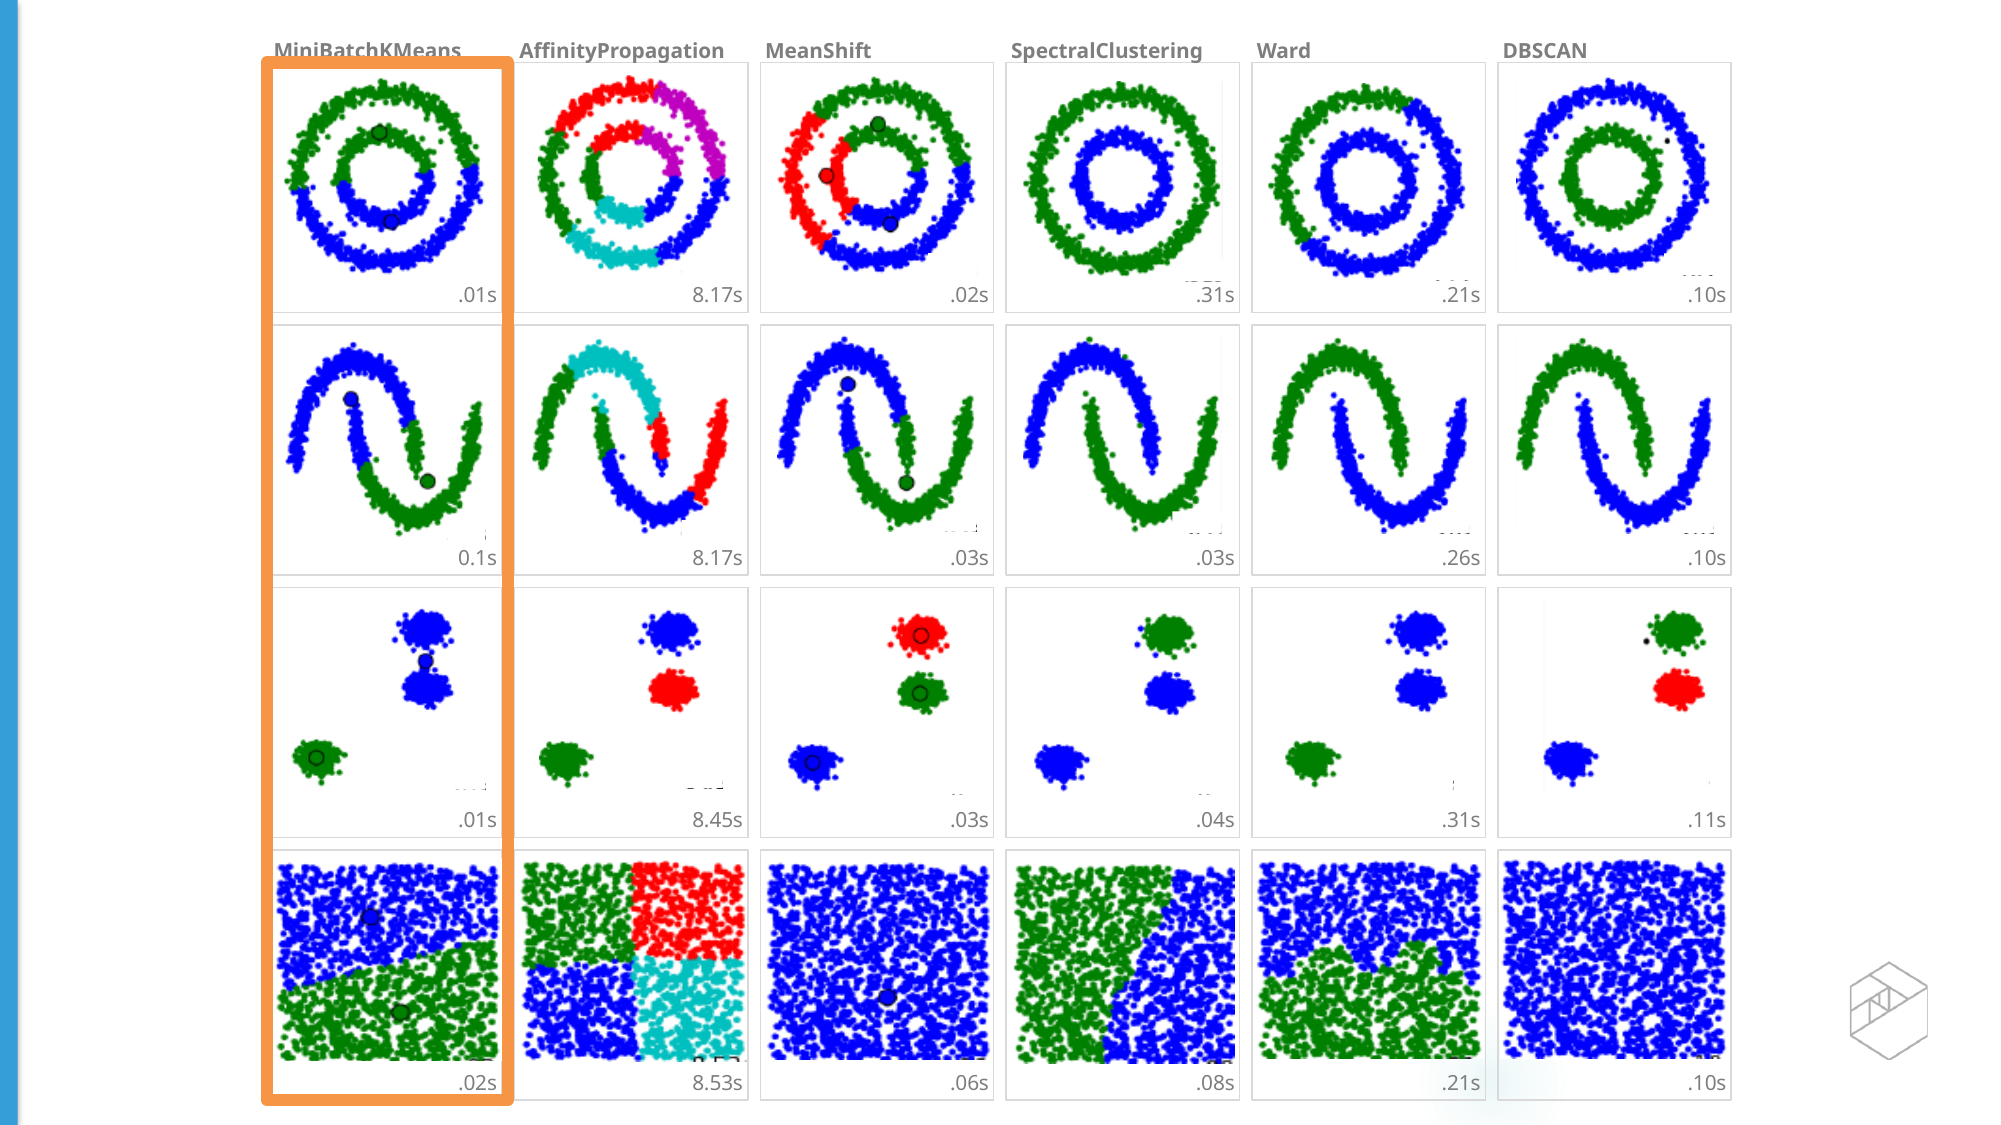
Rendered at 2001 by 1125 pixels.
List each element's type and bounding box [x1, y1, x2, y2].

text_box [1251, 37, 1487, 314]
picture [1543, 597, 1710, 794]
text_box [759, 323, 995, 576]
text_box [759, 37, 995, 314]
text_box [759, 586, 995, 839]
picture [1010, 857, 1235, 1064]
text_box [1251, 848, 1487, 1101]
text_box [1005, 586, 1241, 839]
text_box [513, 37, 749, 314]
text_box [1005, 848, 1241, 1101]
text_box [1496, 848, 1733, 1101]
picture [1253, 858, 1484, 1059]
text_box [1005, 37, 1241, 314]
text_box [265, 37, 509, 1101]
text_box [1496, 37, 1733, 314]
text_box [1251, 323, 1487, 576]
text_box [513, 586, 749, 839]
picture [1500, 858, 1729, 1059]
text_box [759, 848, 995, 1101]
text_box [1496, 323, 1733, 576]
picture [1411, 999, 1575, 1125]
picture [515, 858, 747, 1062]
picture [267, 858, 503, 1062]
text_box [1496, 586, 1733, 839]
text_box [513, 848, 749, 1101]
text_box [1005, 323, 1241, 576]
text_box [1251, 586, 1487, 839]
picture [762, 858, 992, 1061]
text_box [513, 323, 749, 576]
